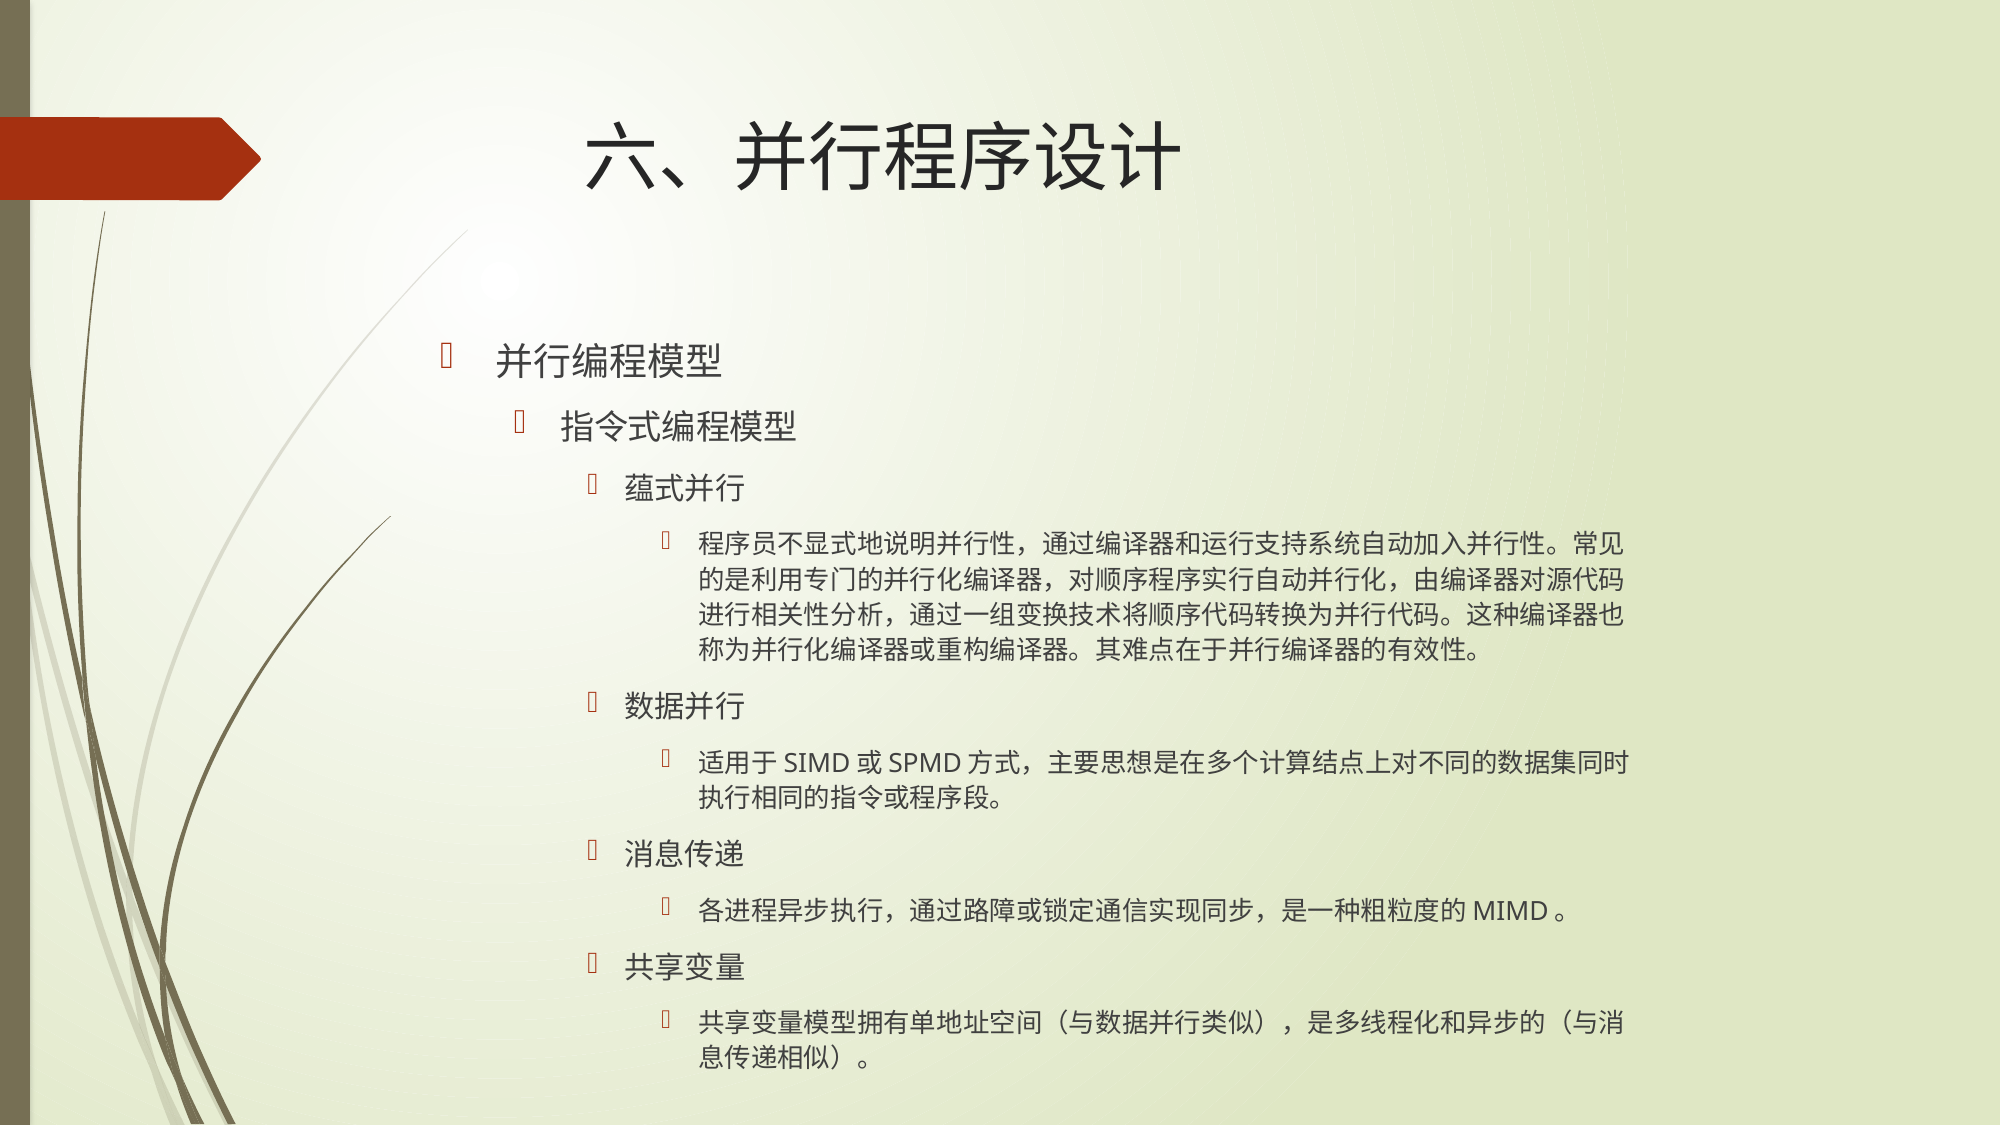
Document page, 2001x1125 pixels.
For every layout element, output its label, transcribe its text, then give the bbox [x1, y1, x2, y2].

list 并行编程模型 指令式编程模型 蕴式并行 程序员不显式地说明并行性，通过编译器和运行支持系统自动加入并行性。常见的是利用专门的并行化编译器，对顺序程序实行自动并行化，由编译器对源代码进行相关性分析，通过一组变换技术将顺序代码转换为并行代码。这种编译器也称为并行化编译器或重构编译器。其难点在于并行编译器的有效性。 数据并行 适用于SIMD或SPMD方式，主要思想是在多个计算结点上对不同的数据集同时执行相同的指令或程序段。 消息传递 各进程异步执行，通过路障或锁定通信实现同步，是一种粗粒度的MIMD。 共享变量 共享变量模型拥有单地址空间（与数据并行类似），是多线程化和异步的（与消息传递相似）。 [425, 324, 1663, 1094]
title 六、并行程序设计 [568, 102, 1650, 313]
